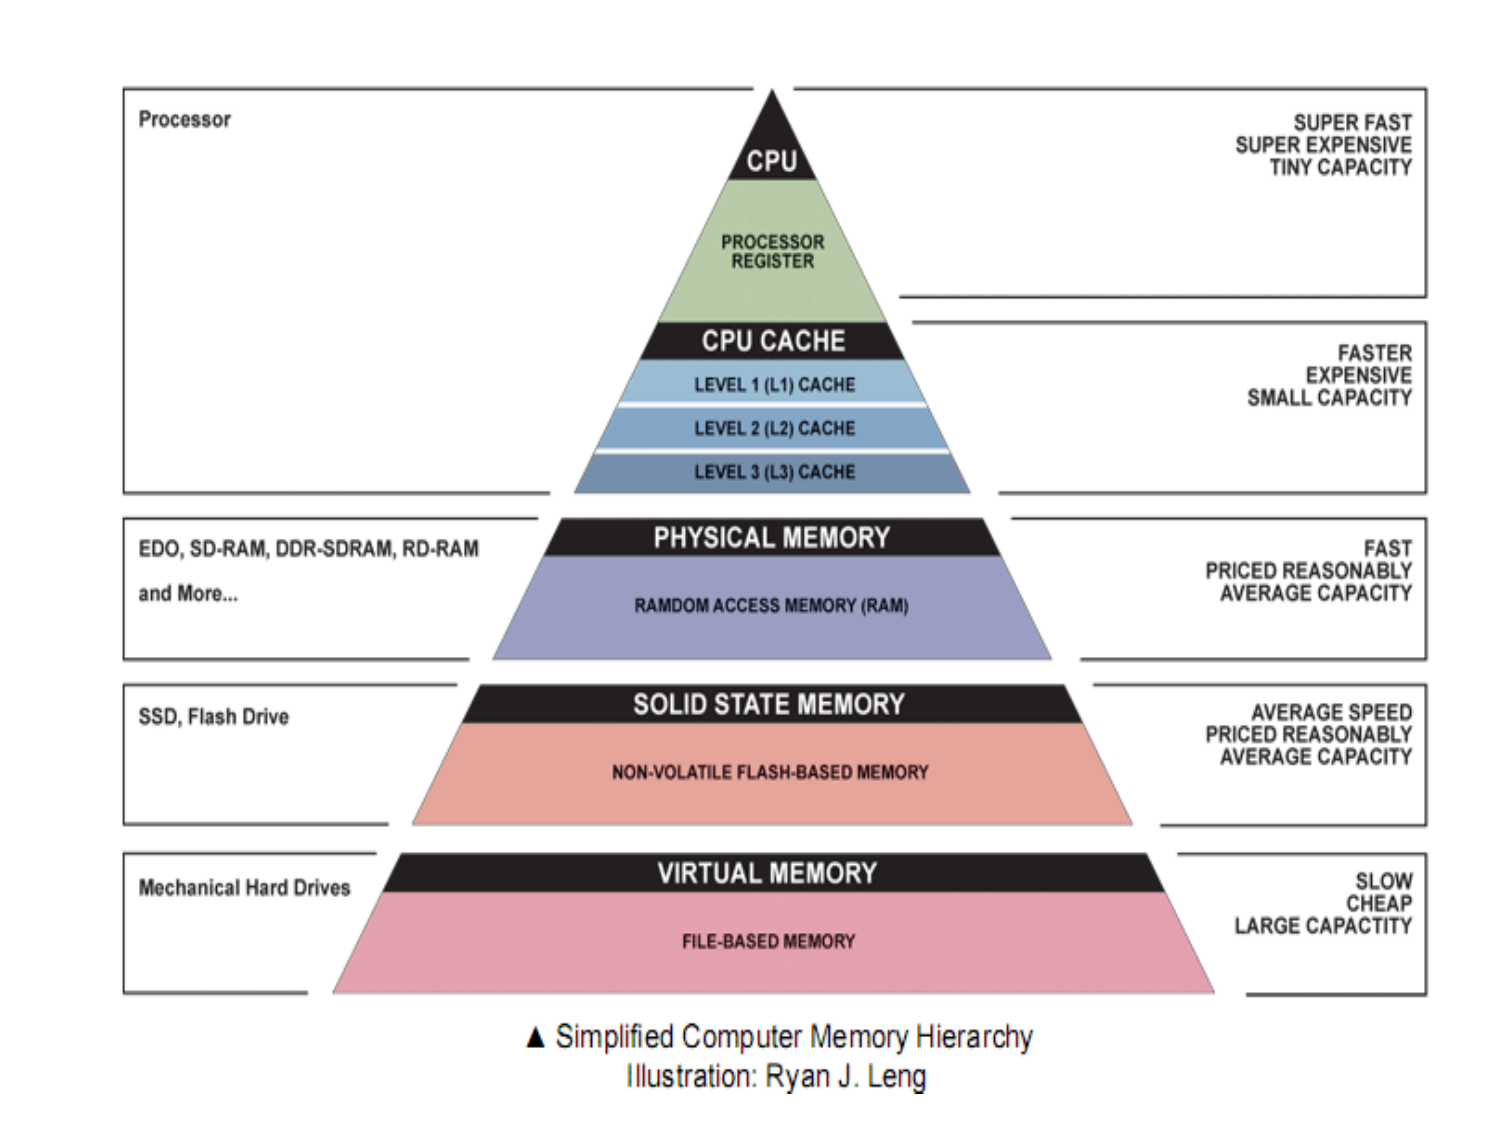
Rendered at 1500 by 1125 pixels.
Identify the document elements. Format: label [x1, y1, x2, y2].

picture [112, 78, 1436, 1094]
